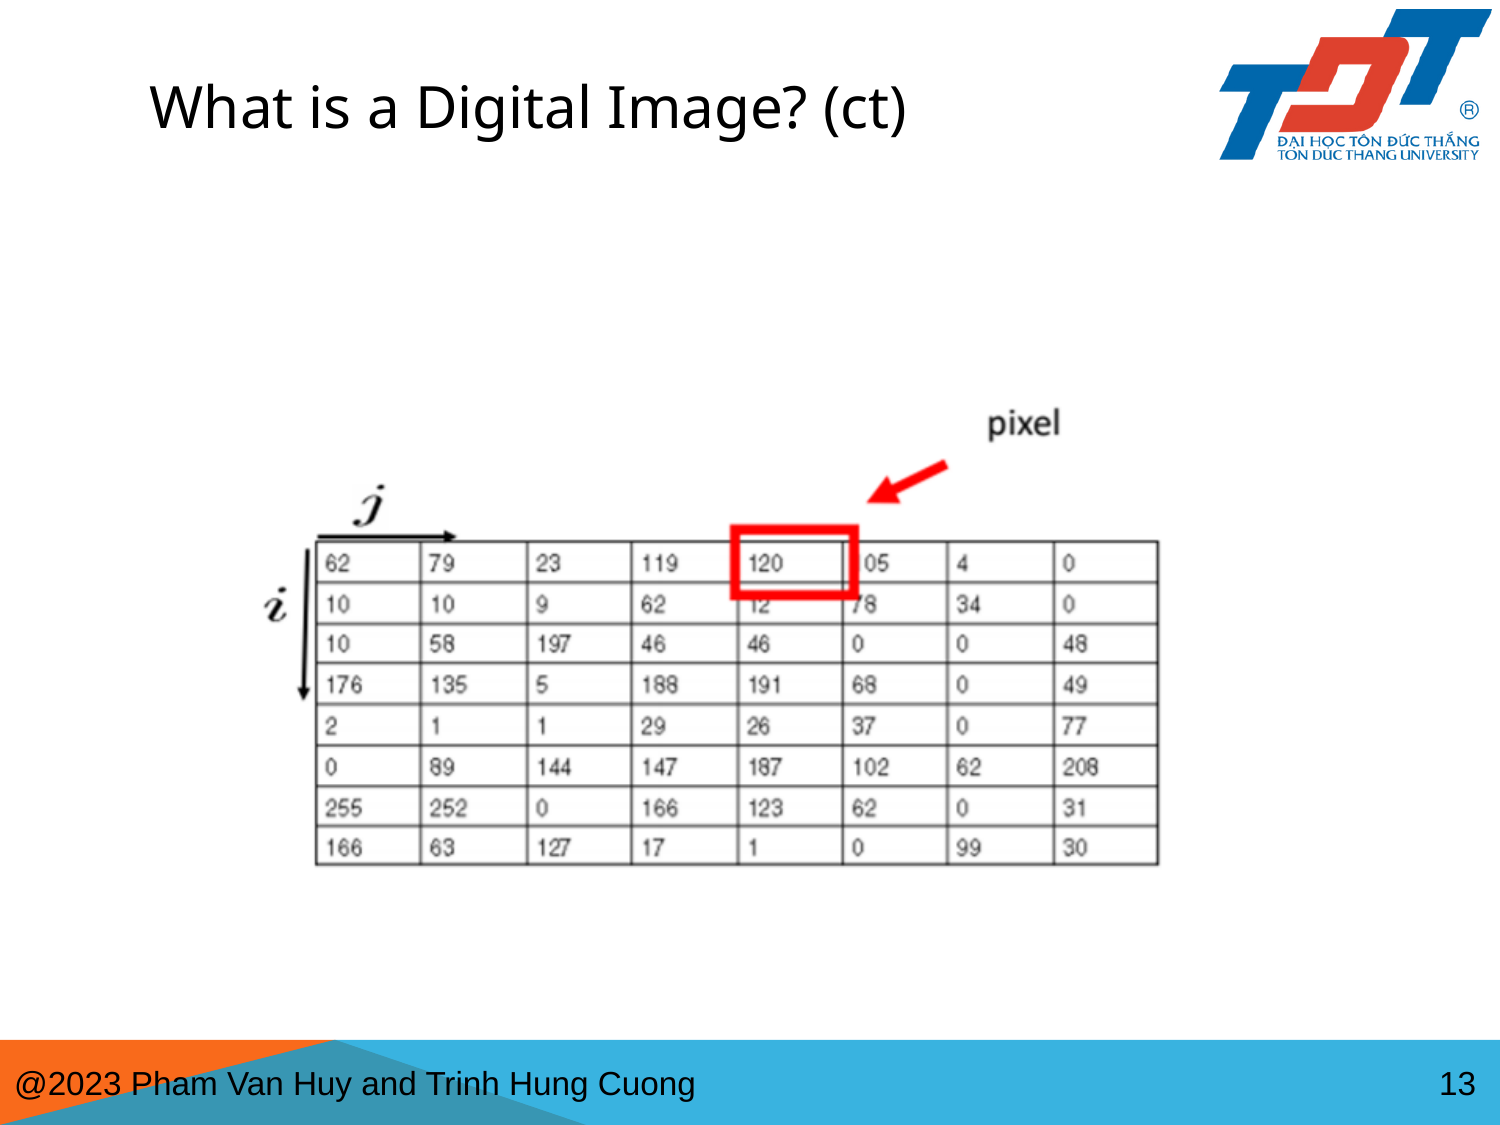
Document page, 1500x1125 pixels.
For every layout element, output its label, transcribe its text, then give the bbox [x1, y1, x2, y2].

picture [1219, 9, 1492, 160]
picture [251, 396, 1168, 877]
title What is a Digital Image? (ct) [134, 59, 1369, 150]
